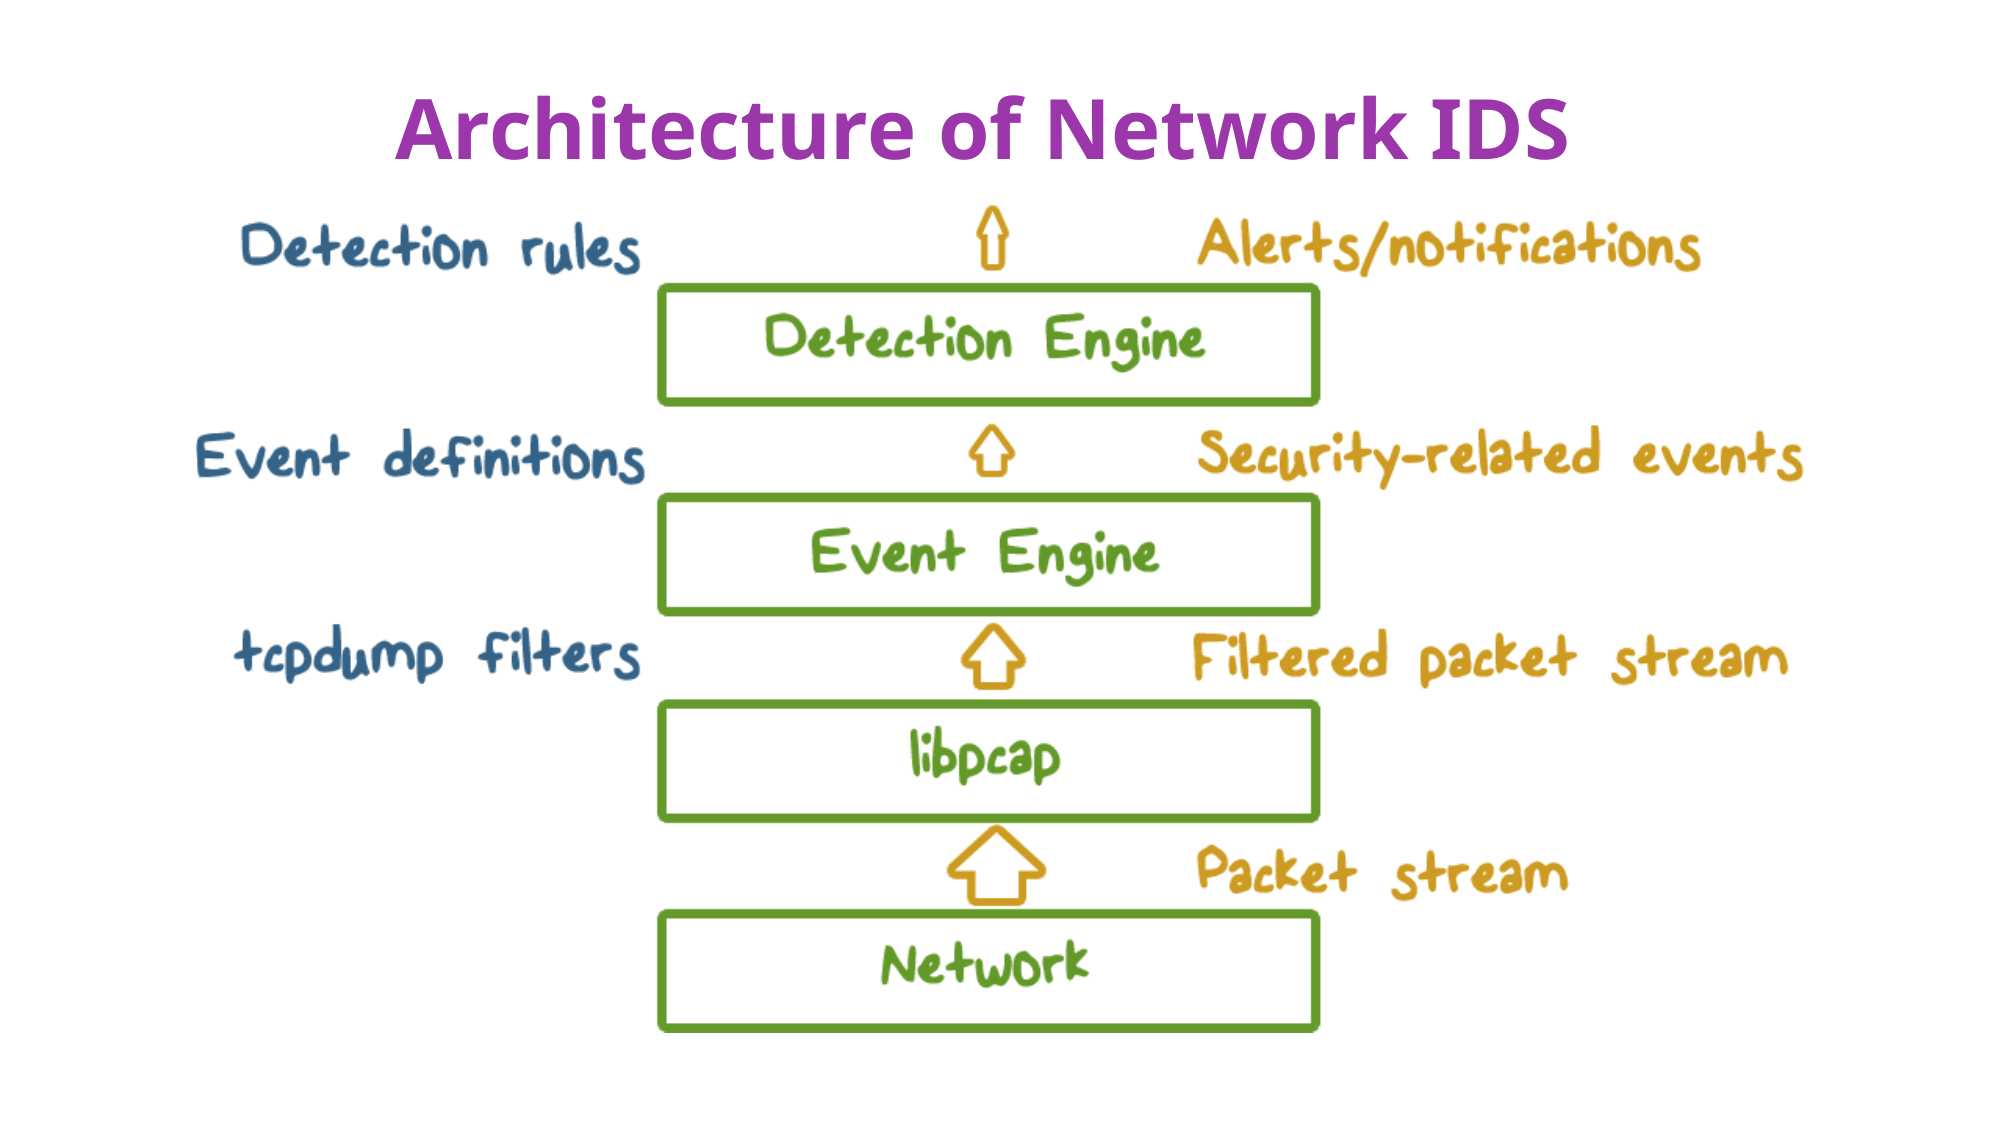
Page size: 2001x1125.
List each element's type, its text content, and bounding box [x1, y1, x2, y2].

title Architecture of Network IDS [133, 7, 1834, 196]
picture [196, 205, 1804, 1033]
